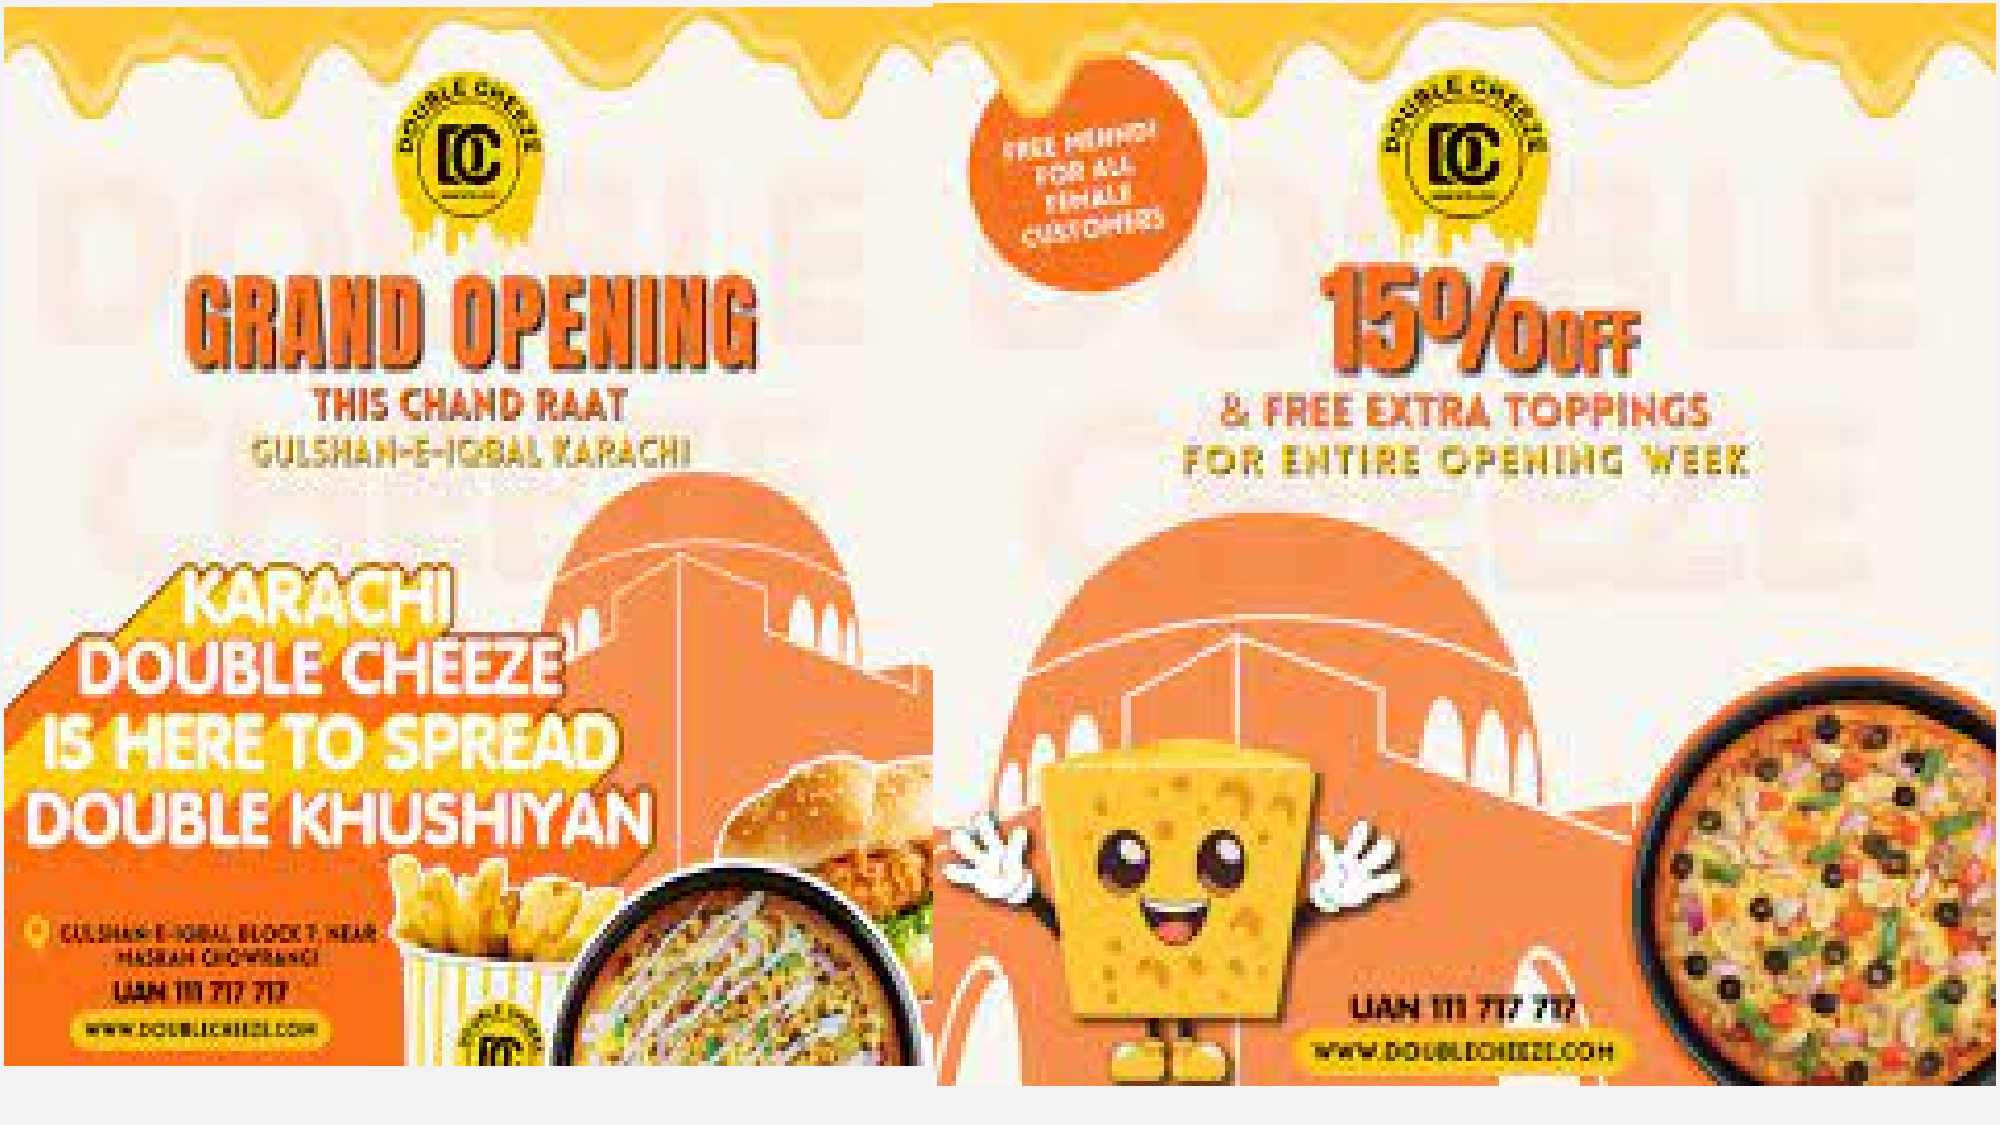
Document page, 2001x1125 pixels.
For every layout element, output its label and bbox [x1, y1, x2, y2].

picture [933, 3, 1996, 1086]
list [4, 7, 933, 1066]
